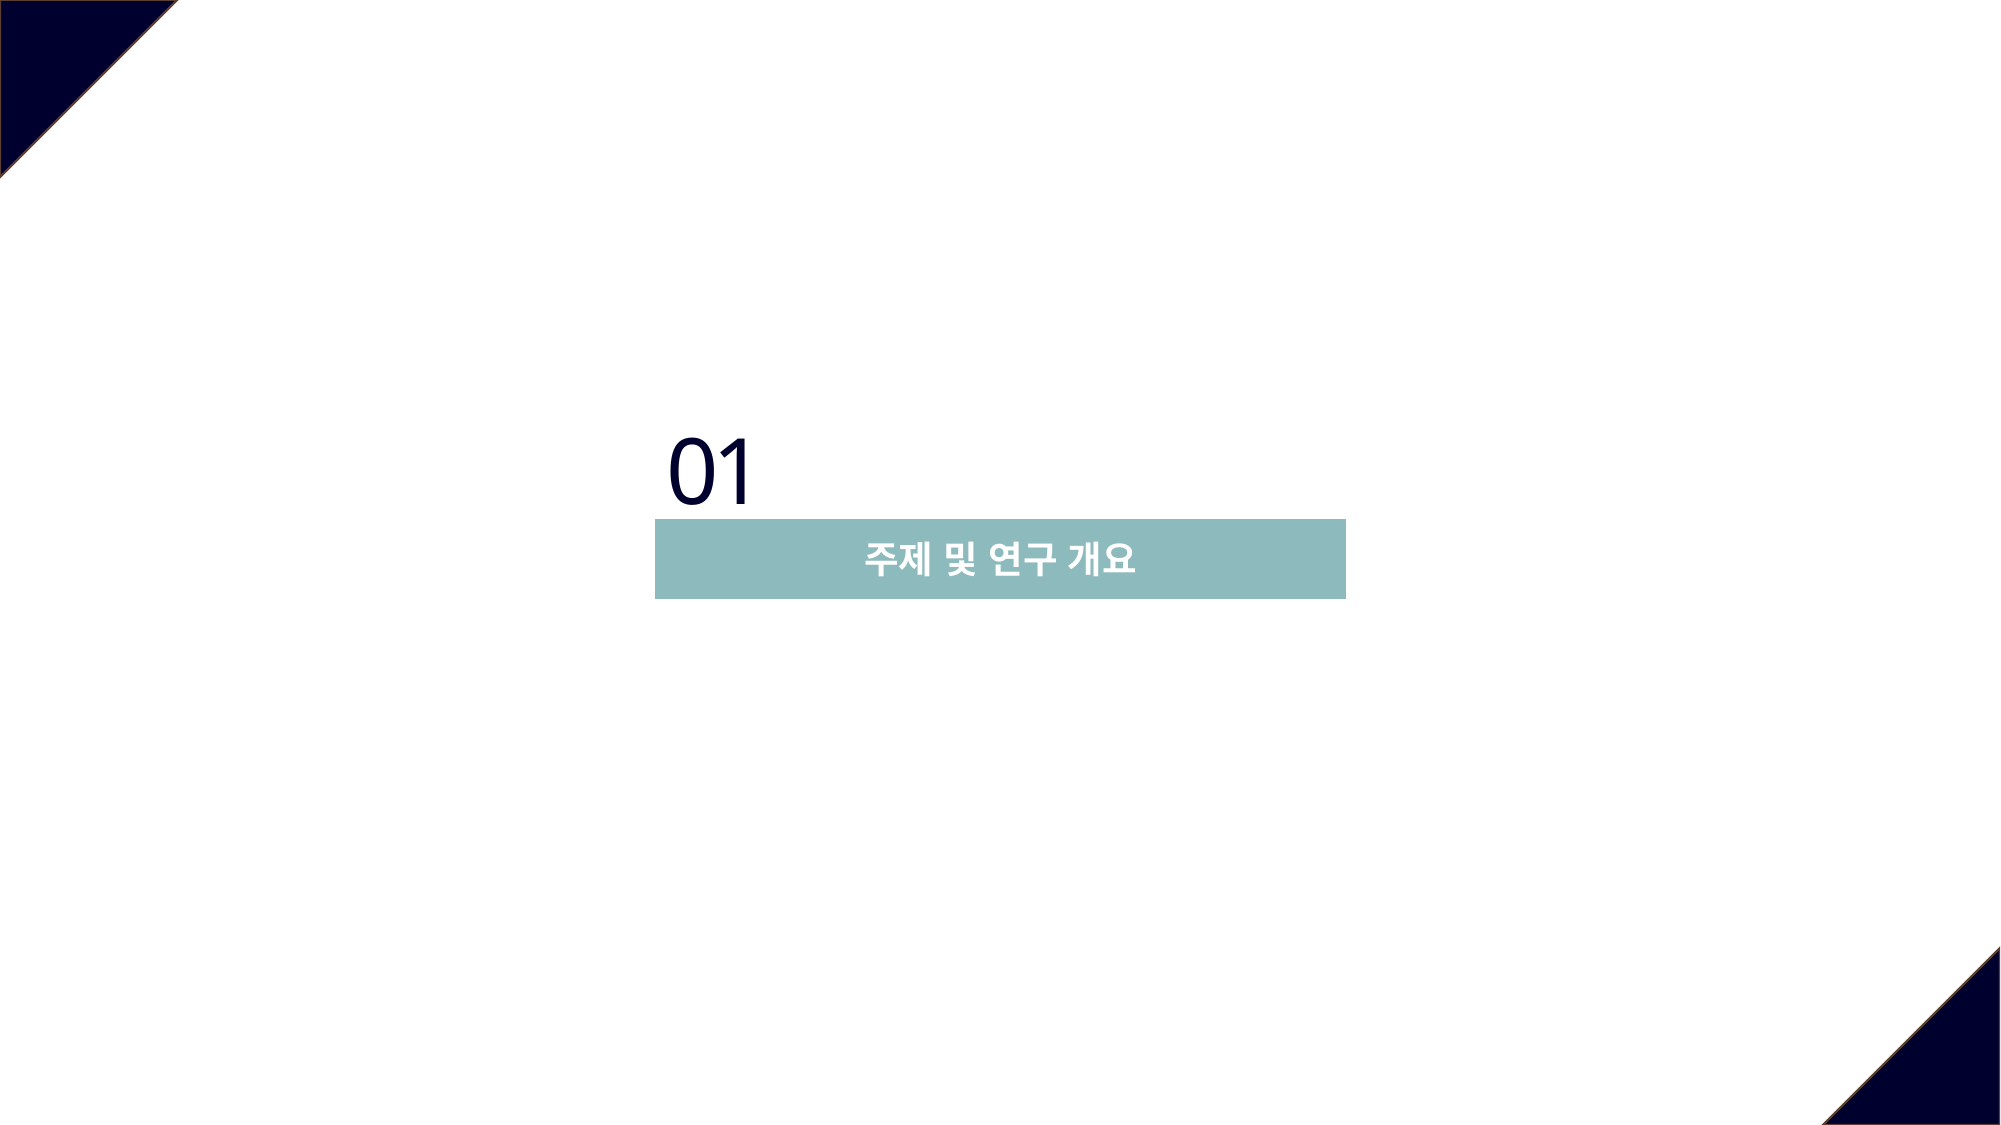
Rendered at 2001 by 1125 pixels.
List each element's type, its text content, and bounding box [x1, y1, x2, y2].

text_box 01 [651, 405, 781, 531]
text_box 주제 및 연구 개요 [655, 519, 1346, 599]
